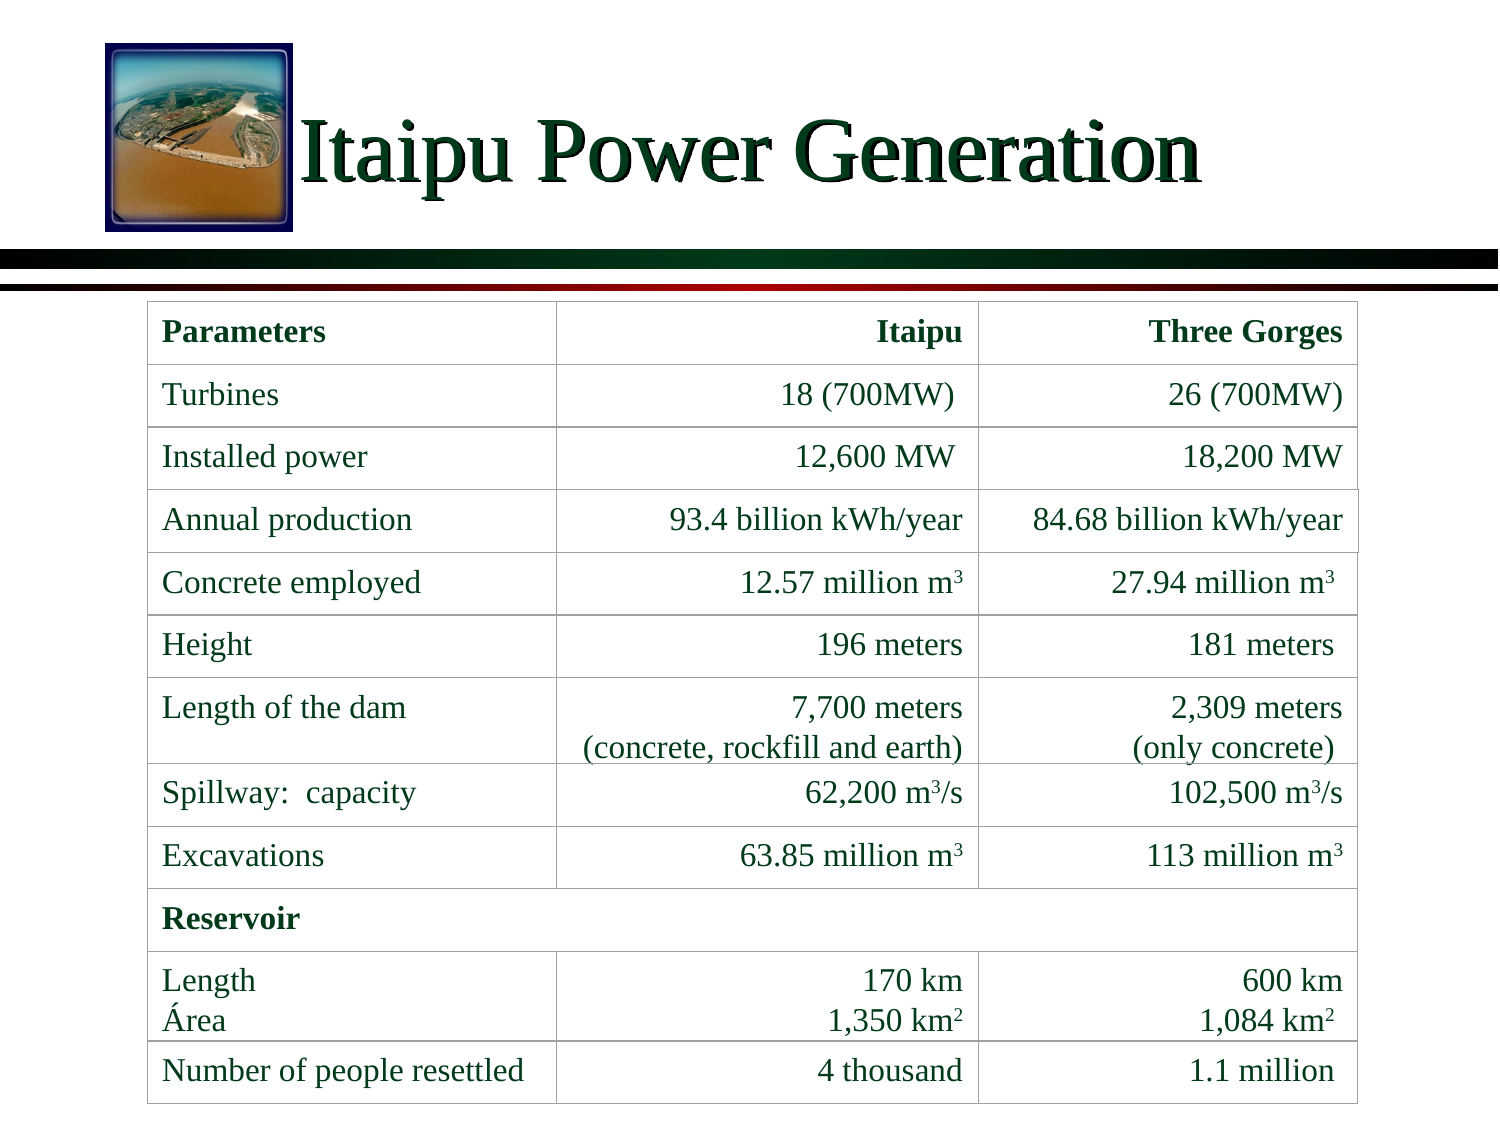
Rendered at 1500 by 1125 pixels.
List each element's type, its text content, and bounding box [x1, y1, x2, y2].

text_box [977, 1040, 1359, 1104]
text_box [555, 677, 976, 761]
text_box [977, 552, 1359, 614]
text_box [555, 301, 976, 362]
title Itaipu Power Generation [296, 49, 1388, 238]
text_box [146, 825, 554, 888]
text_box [977, 825, 1359, 888]
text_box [978, 489, 1359, 552]
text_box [146, 614, 554, 677]
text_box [977, 763, 1359, 825]
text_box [555, 426, 976, 488]
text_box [555, 489, 976, 550]
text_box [555, 364, 975, 425]
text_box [555, 950, 976, 1039]
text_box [555, 552, 975, 613]
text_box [555, 763, 975, 824]
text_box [977, 364, 1359, 426]
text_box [977, 301, 1359, 364]
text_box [146, 677, 554, 762]
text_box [977, 614, 1359, 677]
picture [105, 43, 293, 232]
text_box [146, 364, 553, 426]
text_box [977, 426, 1359, 489]
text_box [146, 426, 554, 489]
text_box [146, 489, 554, 551]
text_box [555, 614, 976, 676]
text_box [146, 1040, 554, 1104]
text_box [555, 825, 976, 887]
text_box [146, 950, 554, 1040]
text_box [146, 763, 553, 825]
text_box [555, 1040, 976, 1104]
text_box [977, 950, 1359, 1040]
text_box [146, 301, 554, 363]
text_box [977, 677, 1359, 763]
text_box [146, 552, 553, 614]
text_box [146, 888, 1359, 950]
